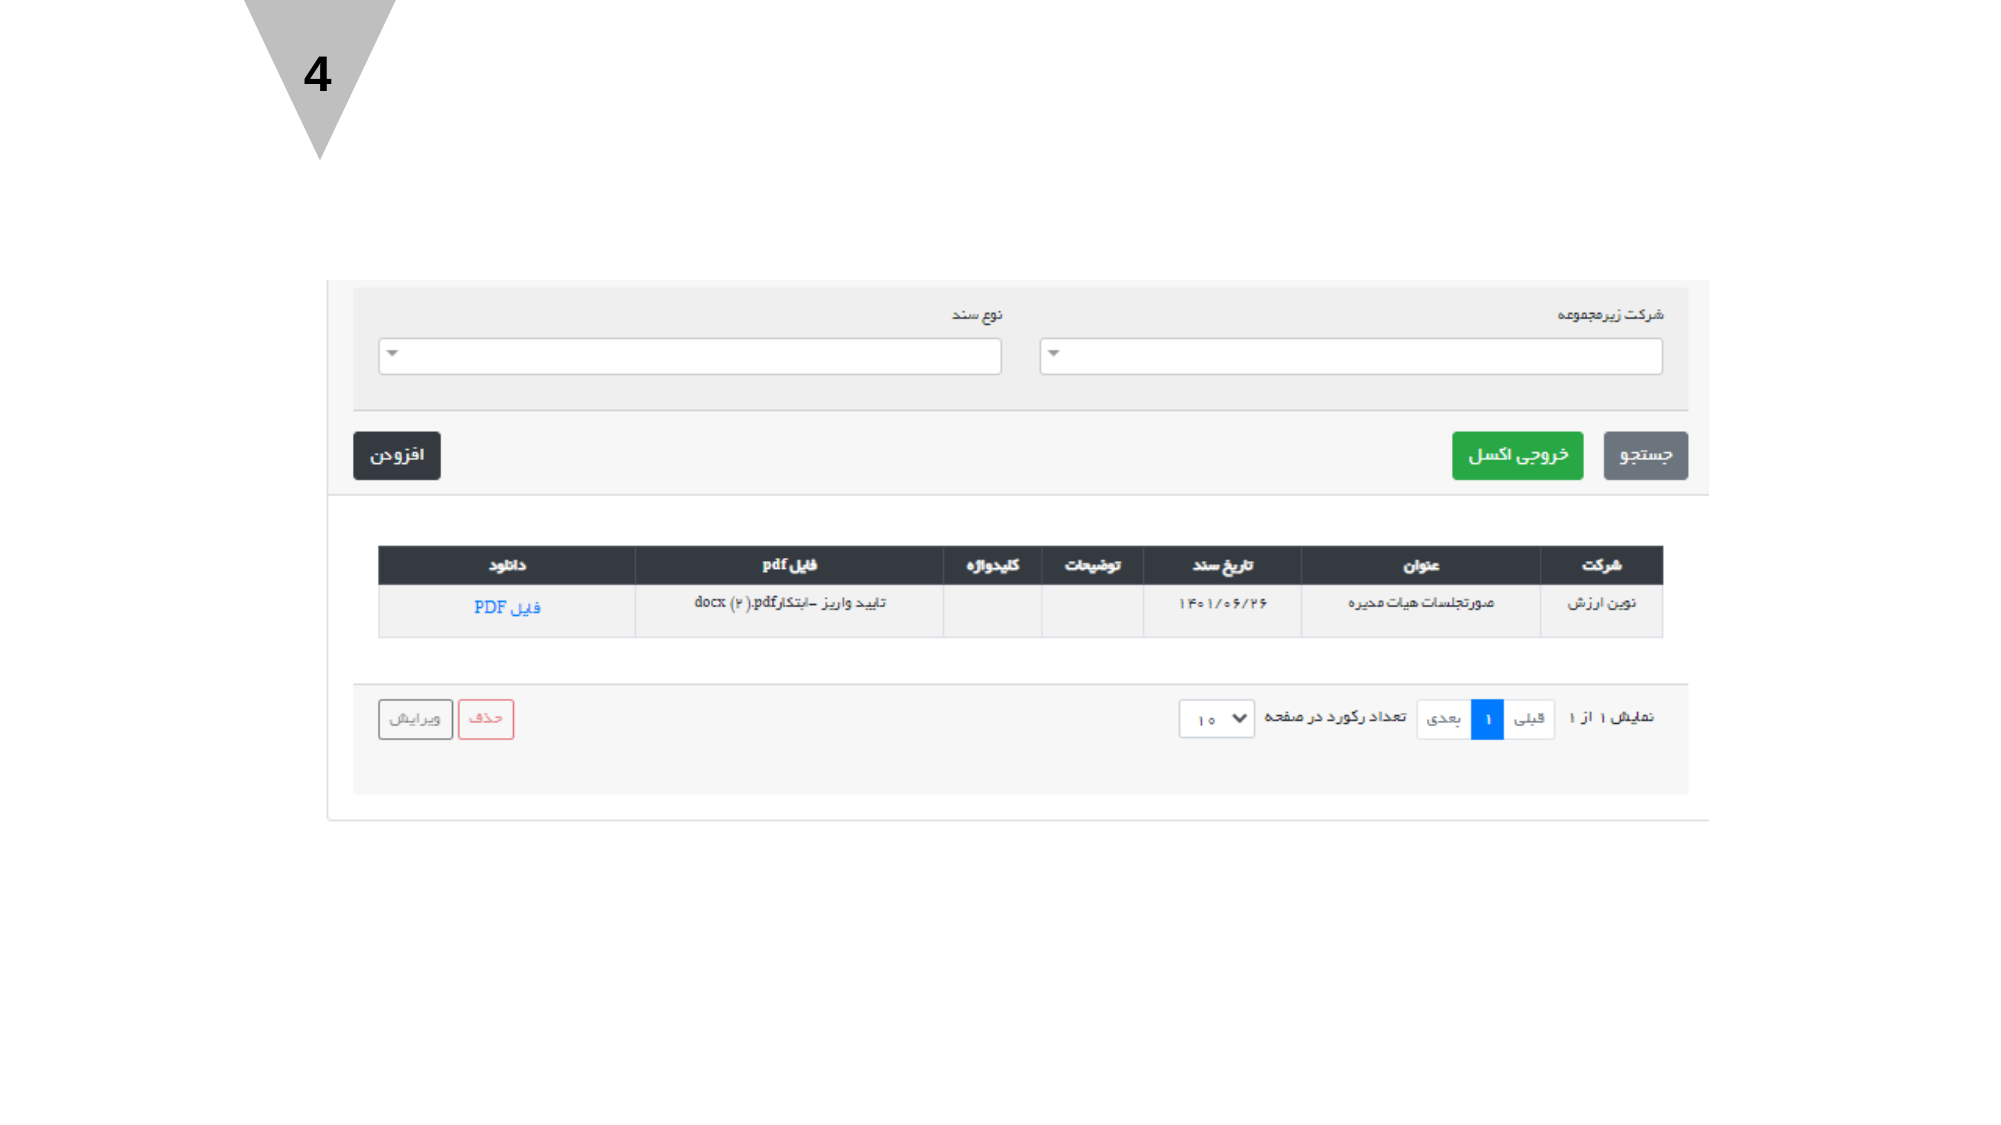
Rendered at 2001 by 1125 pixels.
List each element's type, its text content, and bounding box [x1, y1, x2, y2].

picture [291, 280, 1709, 845]
text_box [241, 0, 399, 49]
text_box 4 [261, 34, 375, 109]
text_box [293, 109, 347, 163]
